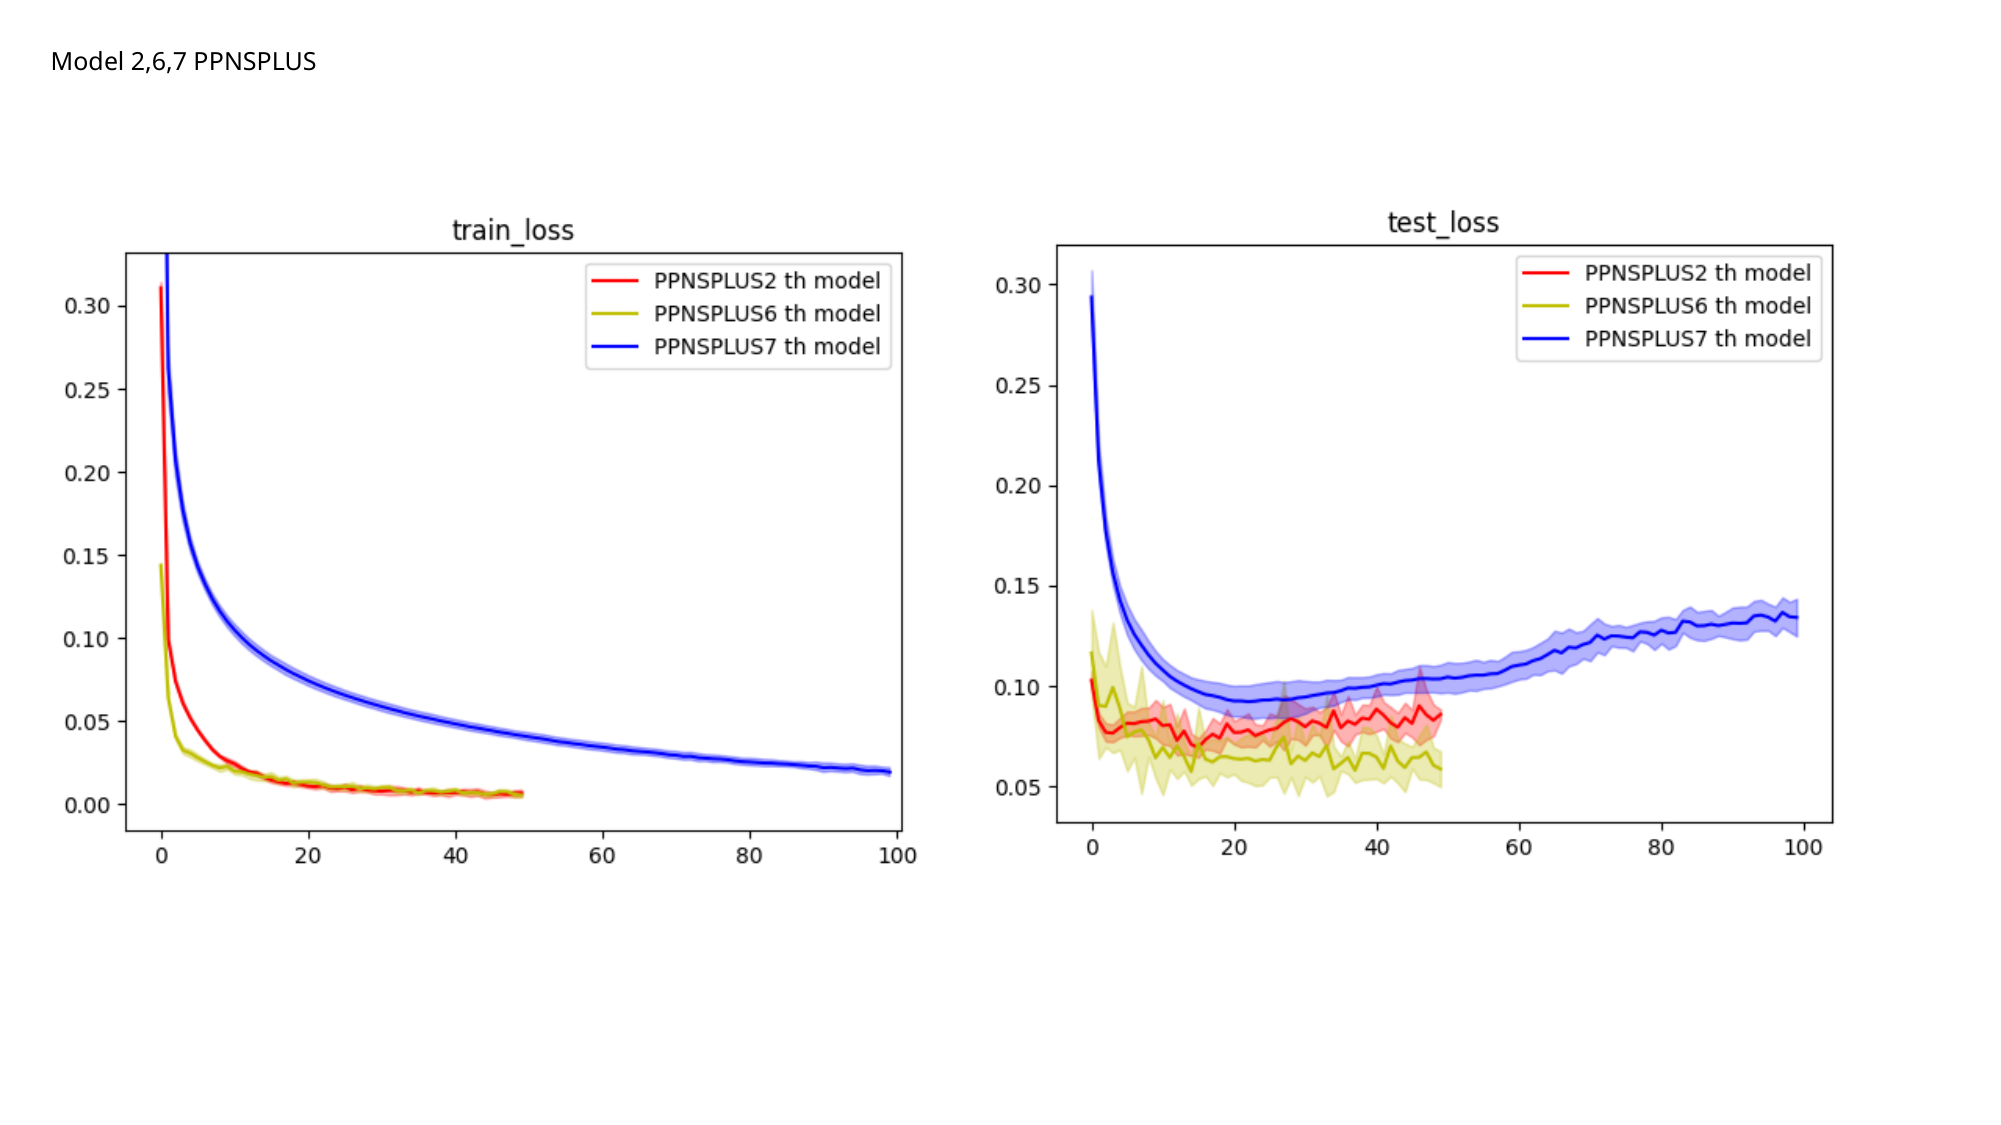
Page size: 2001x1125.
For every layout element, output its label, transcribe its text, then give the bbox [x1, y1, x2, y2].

picture [52, 212, 925, 876]
picture [983, 198, 1840, 864]
text_box Model 2,6,7 PPNSPLUS [35, 37, 332, 83]
